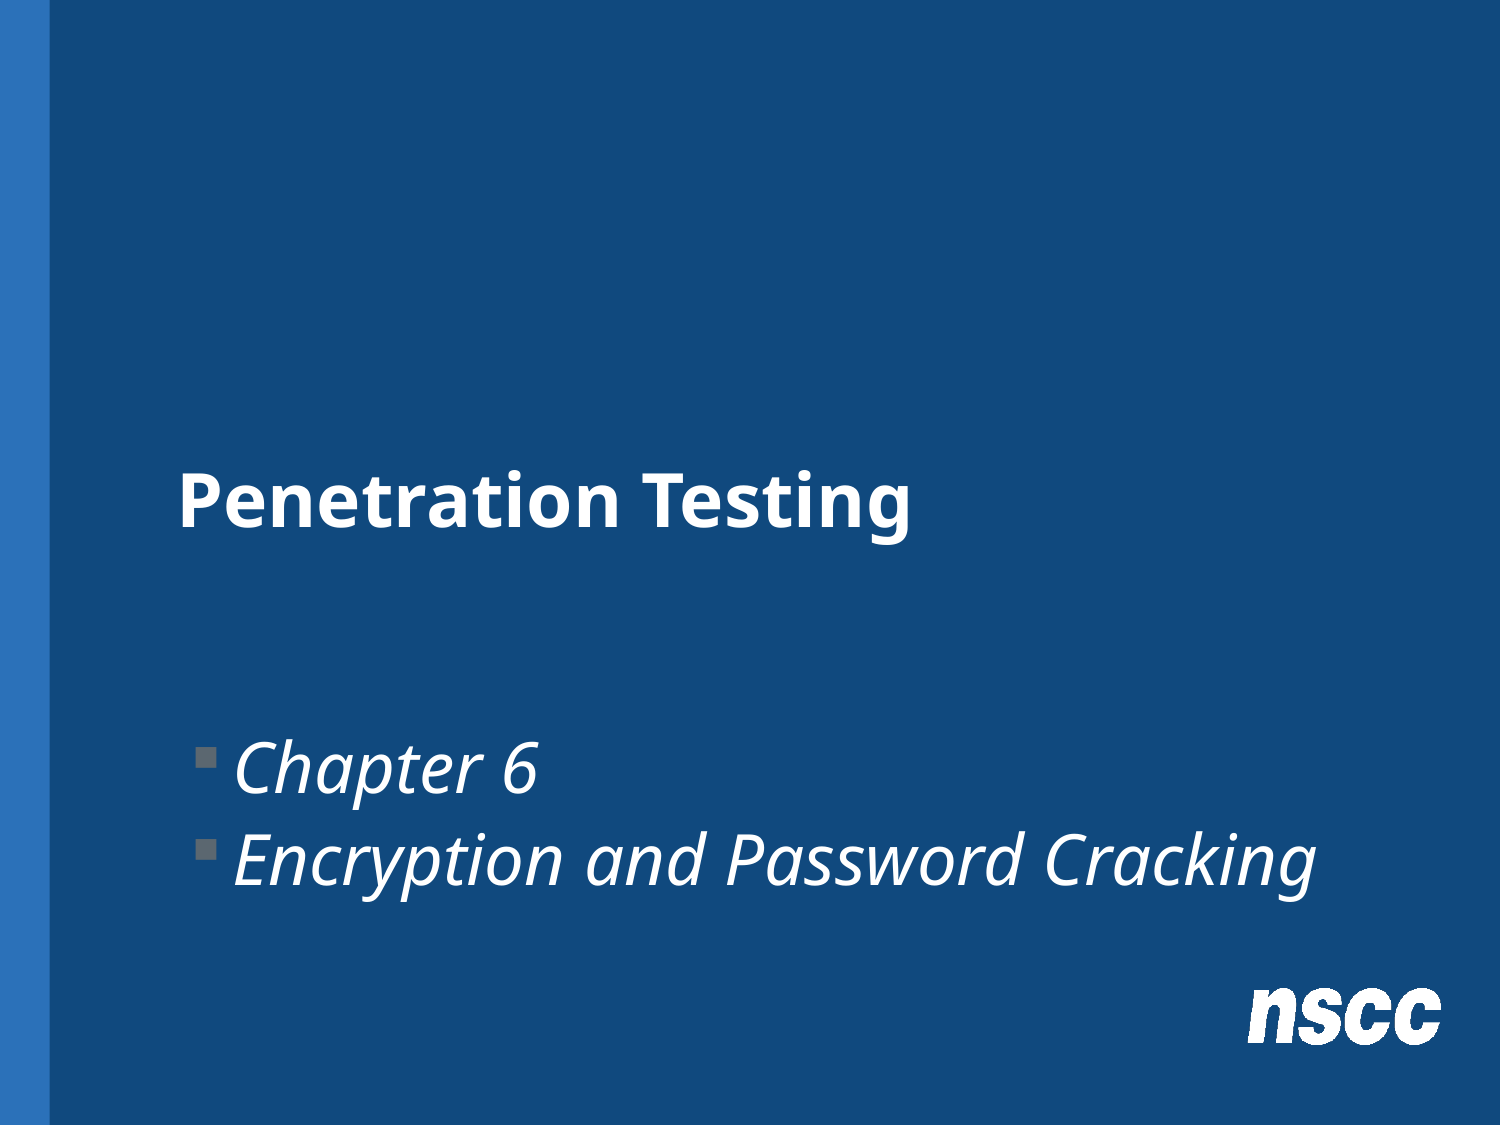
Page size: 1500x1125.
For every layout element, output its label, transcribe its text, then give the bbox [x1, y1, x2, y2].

title Penetration Testing [168, 452, 934, 544]
subtitle Chapter 6 Encryption and Password Cracking [174, 725, 1500, 963]
picture [1246, 986, 1442, 1046]
